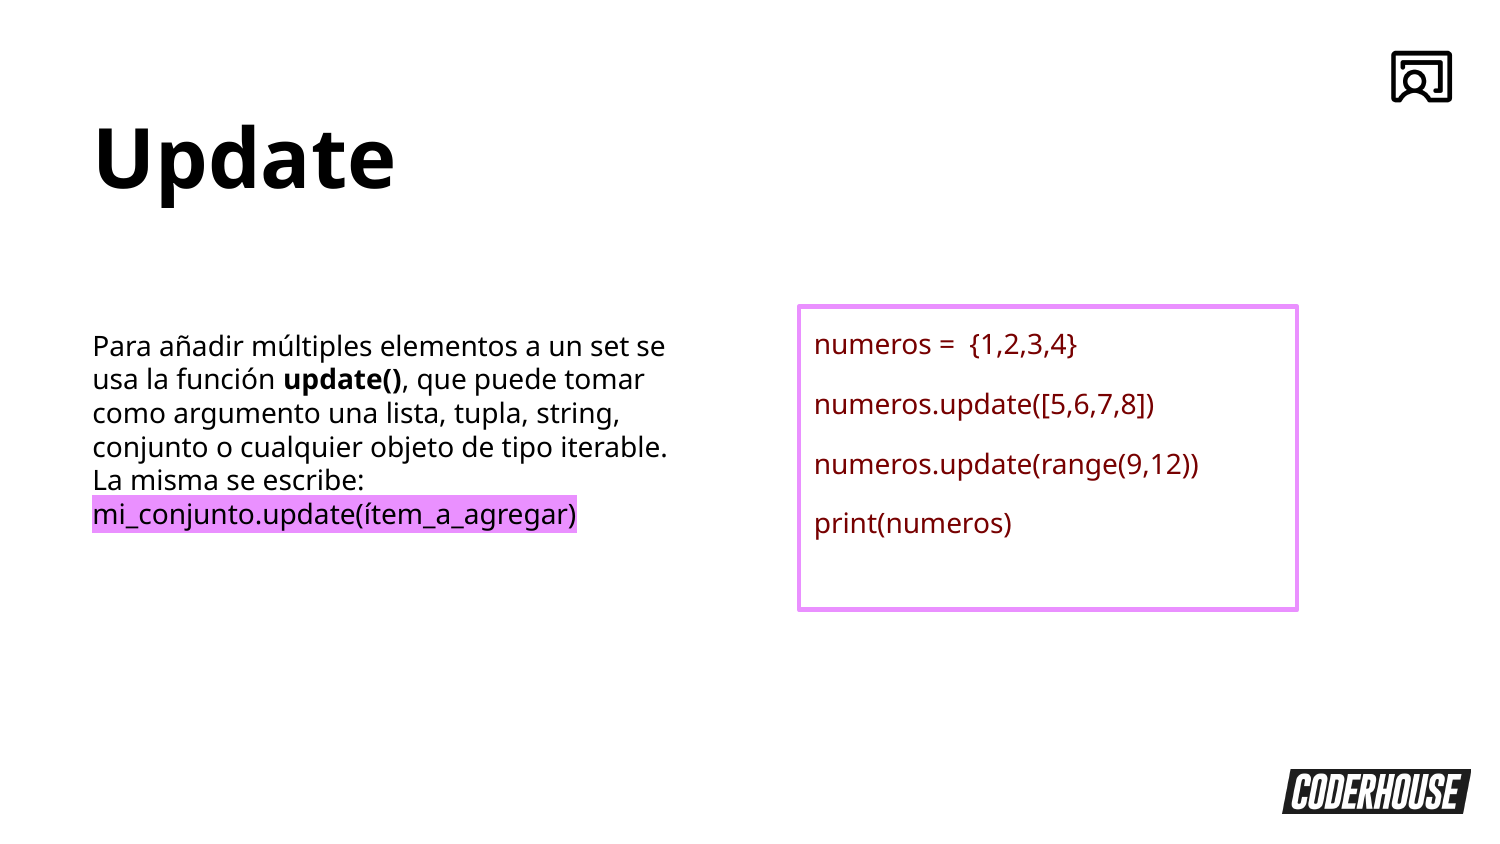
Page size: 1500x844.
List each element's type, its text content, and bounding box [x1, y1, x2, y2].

picture [1281, 769, 1471, 814]
text_box numeros = {1,2,3,4} numeros.update([5,6,7,8]) numeros.update(range(9,12)) print(numeros) [799, 306, 1298, 610]
text_box Update [77, 101, 1414, 222]
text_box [1361, 15, 1483, 138]
text_box Para añadir múltiples elementos a un set se usa la función update(), que puede tomar como argumento una lista, tupla, string, conjunto o cualquier objeto de tipo iterable. La misma se escribe: mi_conjunto.update(ítem_a_agregar) [77, 312, 707, 613]
